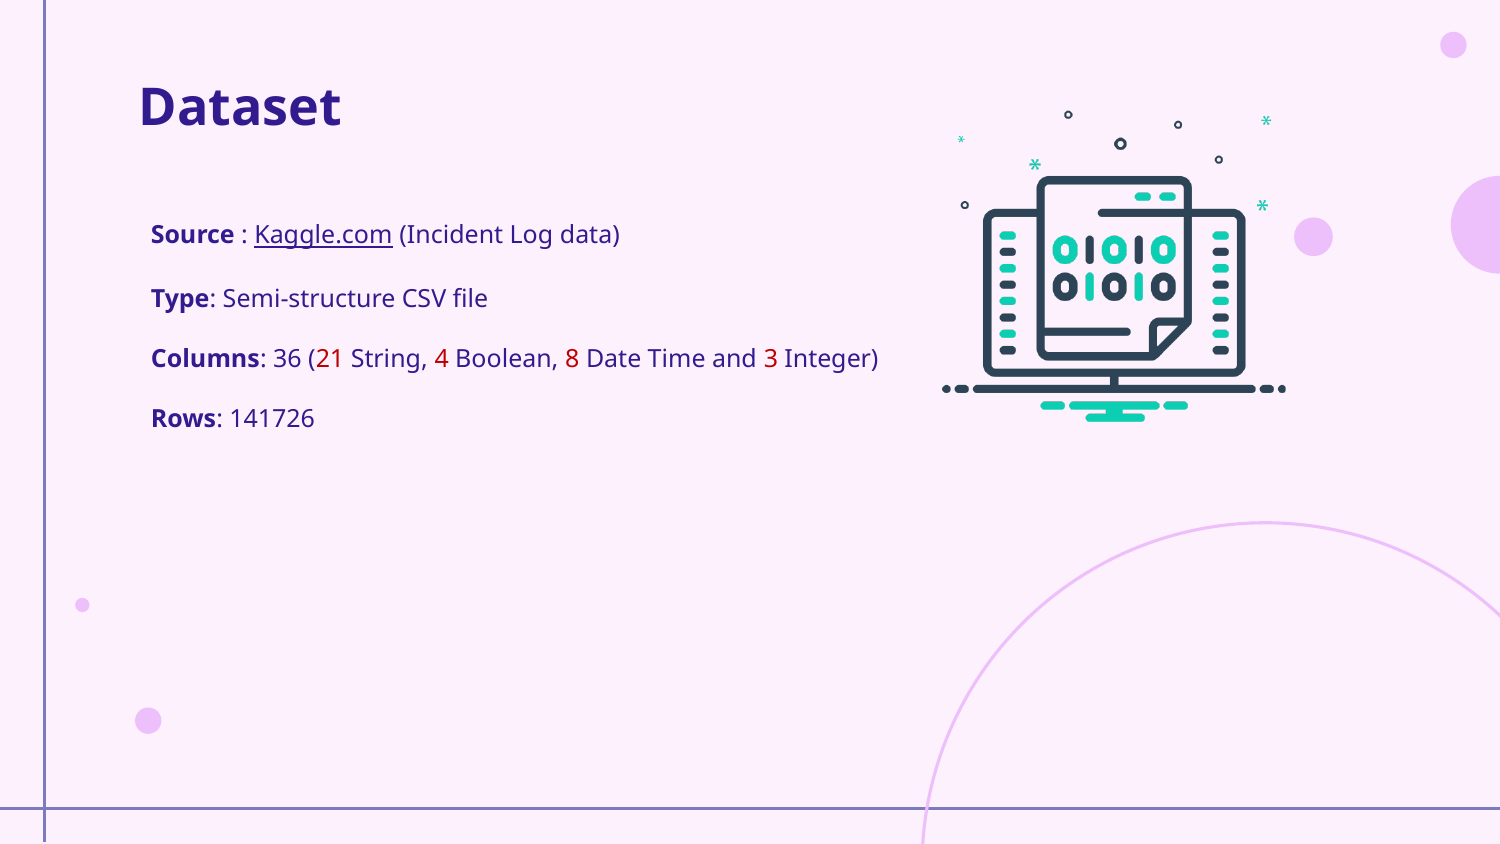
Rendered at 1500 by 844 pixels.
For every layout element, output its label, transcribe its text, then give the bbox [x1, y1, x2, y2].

text_box Dataset [123, 54, 437, 151]
text_box [922, 522, 1500, 844]
text_box [135, 708, 161, 734]
subtitle Source : Kaggle.com (Incident Log data) Type: Semi-structure CSV file Columns: 36 (21 String, 4 Boolean, 8 Date Time and 3 Integer) Rows: 141726 [135, 169, 933, 575]
picture [941, 94, 1286, 438]
text_box [1294, 218, 1333, 256]
